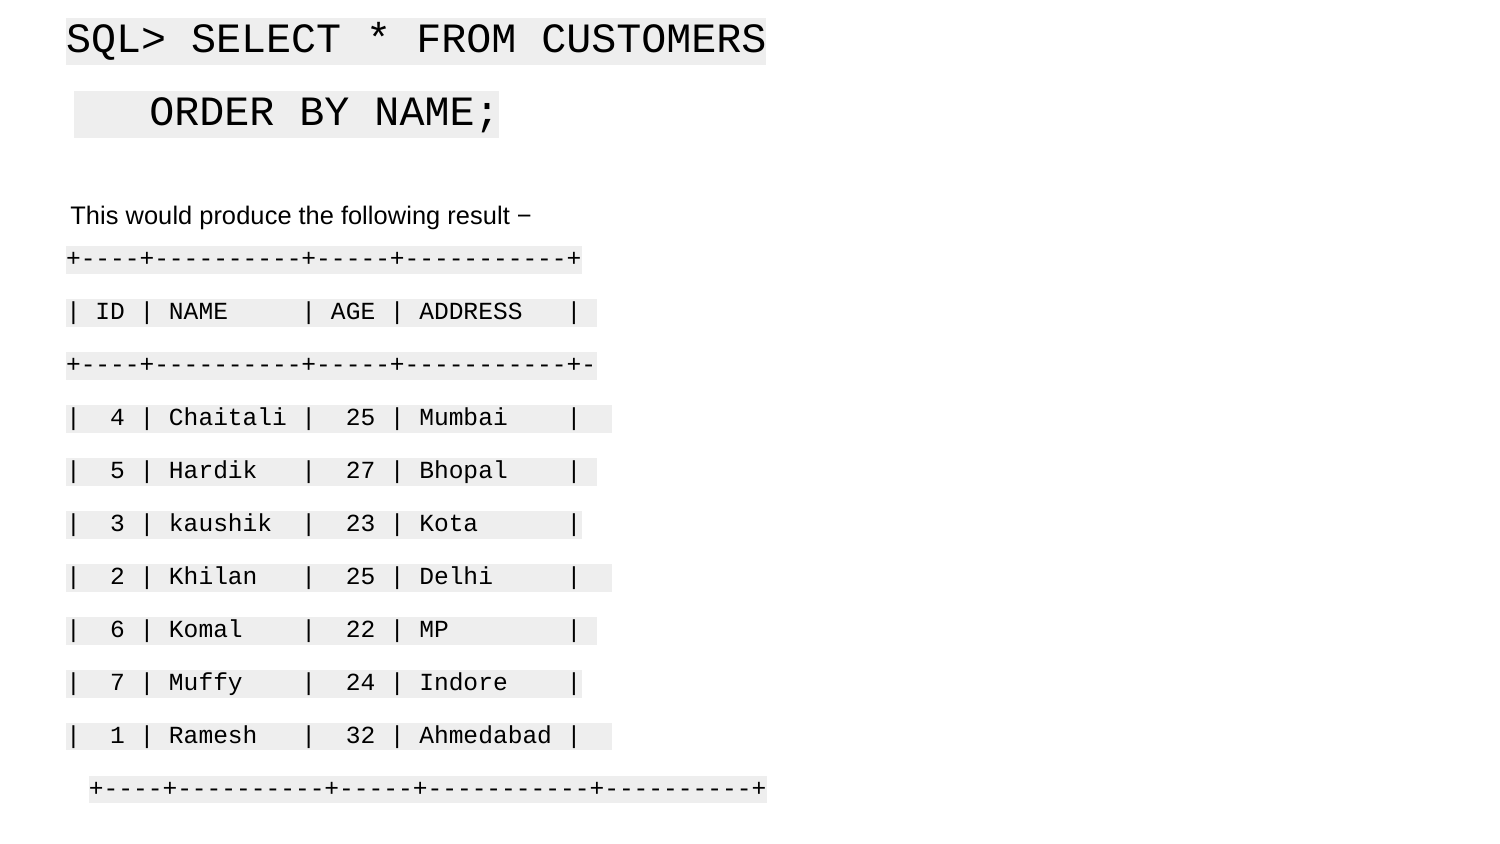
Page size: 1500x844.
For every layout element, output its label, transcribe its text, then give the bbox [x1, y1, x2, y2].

list SQL> SELECT * FROM CUSTOMERS ORDER BY NAME; This would produce the following result − +----+----------+-----+-----------+ | ID | NAME | AGE | ADDRESS | +----+----------+-----+-----------+- | 4 | Chaitali | 25 | Mumbai | | 5 | Hardik | 27 | Bhopal | | 3 | kaushik | 23 | Kota | | 2 | Khilan | 25 | Delhi | | 6 | Komal | 22 | MP | | 7 | Muffy | 24 | Indore | | 1 | Ramesh | 32 | Ahmedabad | +----+----------+-----+-----------+----------+ [51, 0, 1449, 749]
